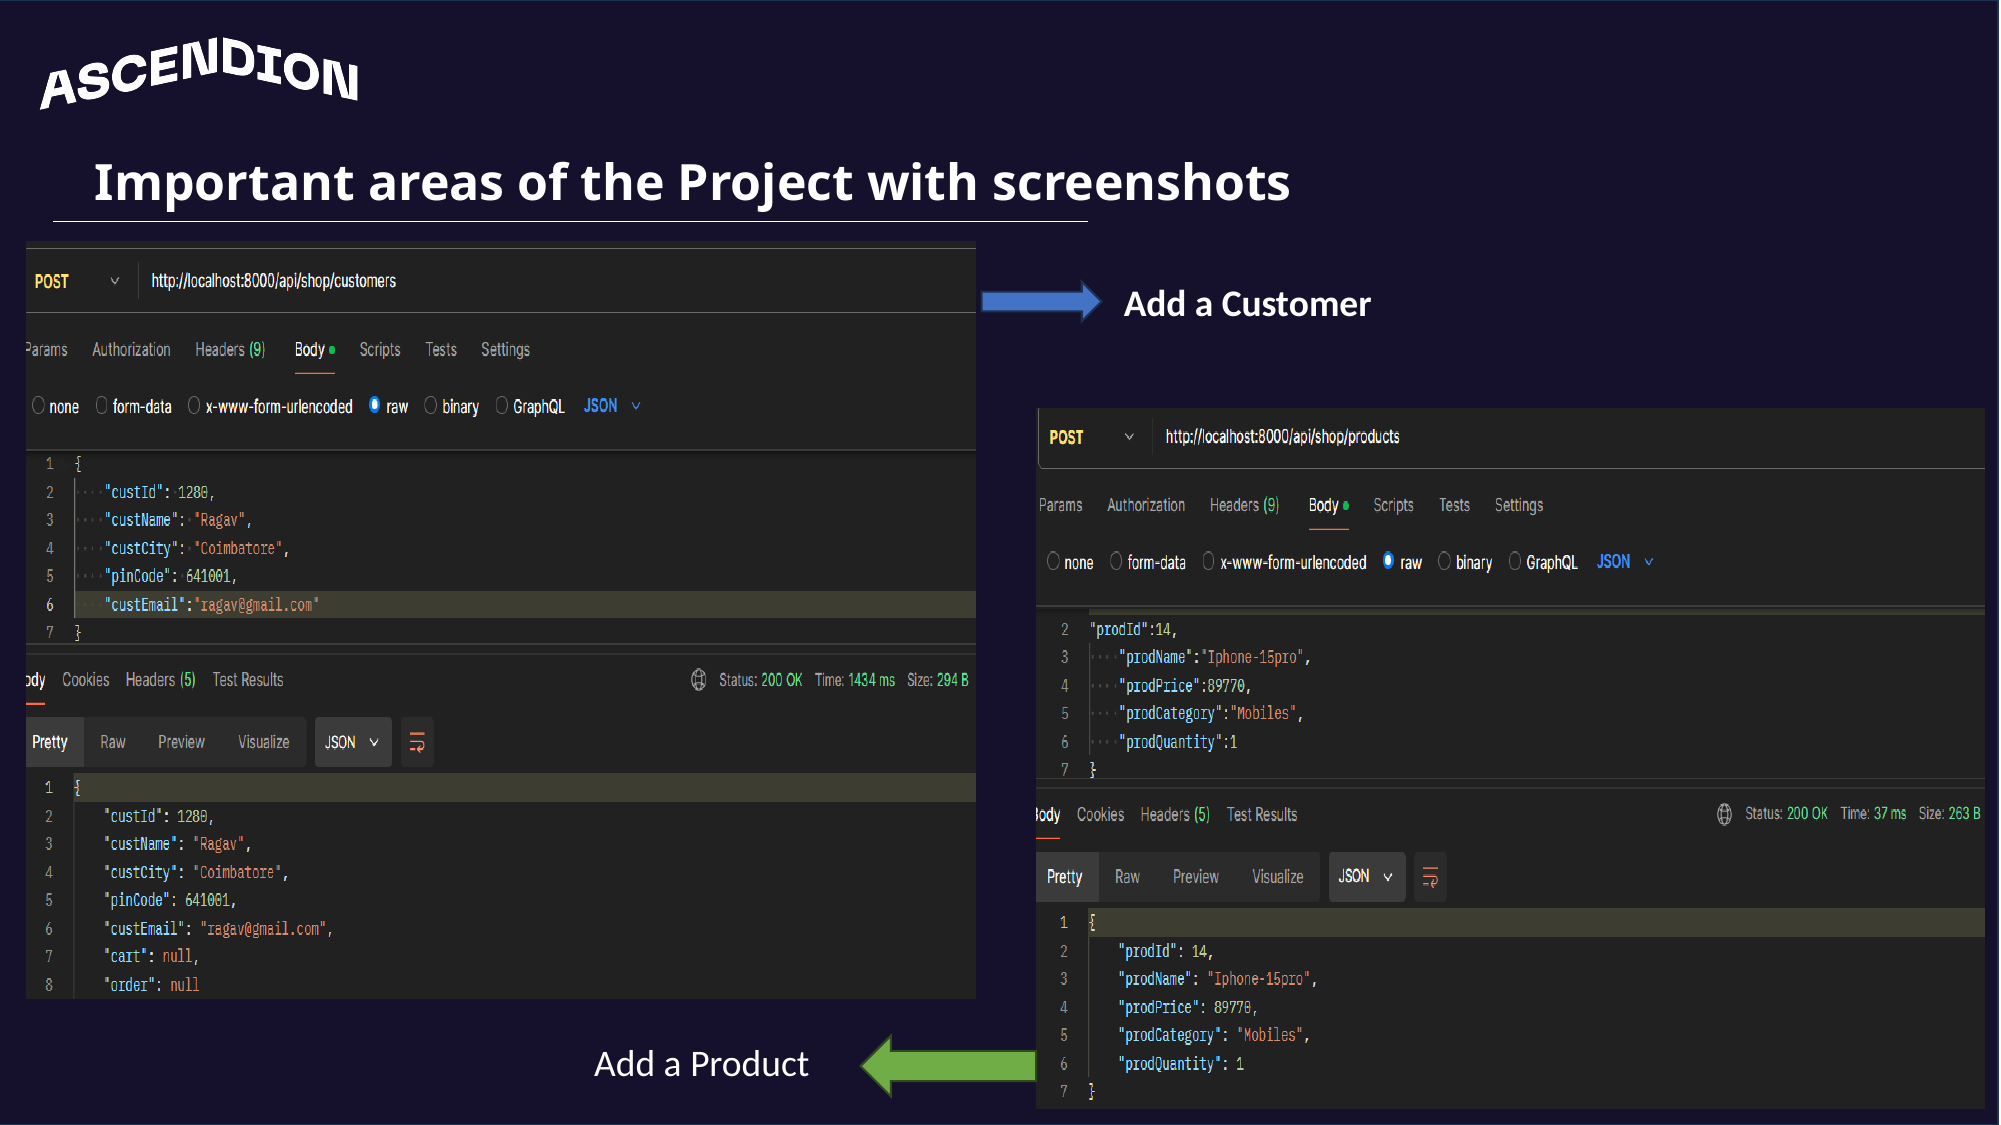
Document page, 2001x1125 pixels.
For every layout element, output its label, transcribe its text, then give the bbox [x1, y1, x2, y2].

text_box [885, 1092, 892, 1099]
picture [1035, 408, 1985, 1109]
text_box [0, 0, 1999, 1125]
text_box Add a Product [579, 1031, 1035, 1092]
text_box Important areas of the Project with screenshots [29, 142, 1358, 218]
text_box [980, 279, 1104, 324]
text_box Add a Customer [976, 271, 1897, 331]
picture [1, 0, 396, 148]
picture [26, 240, 976, 999]
